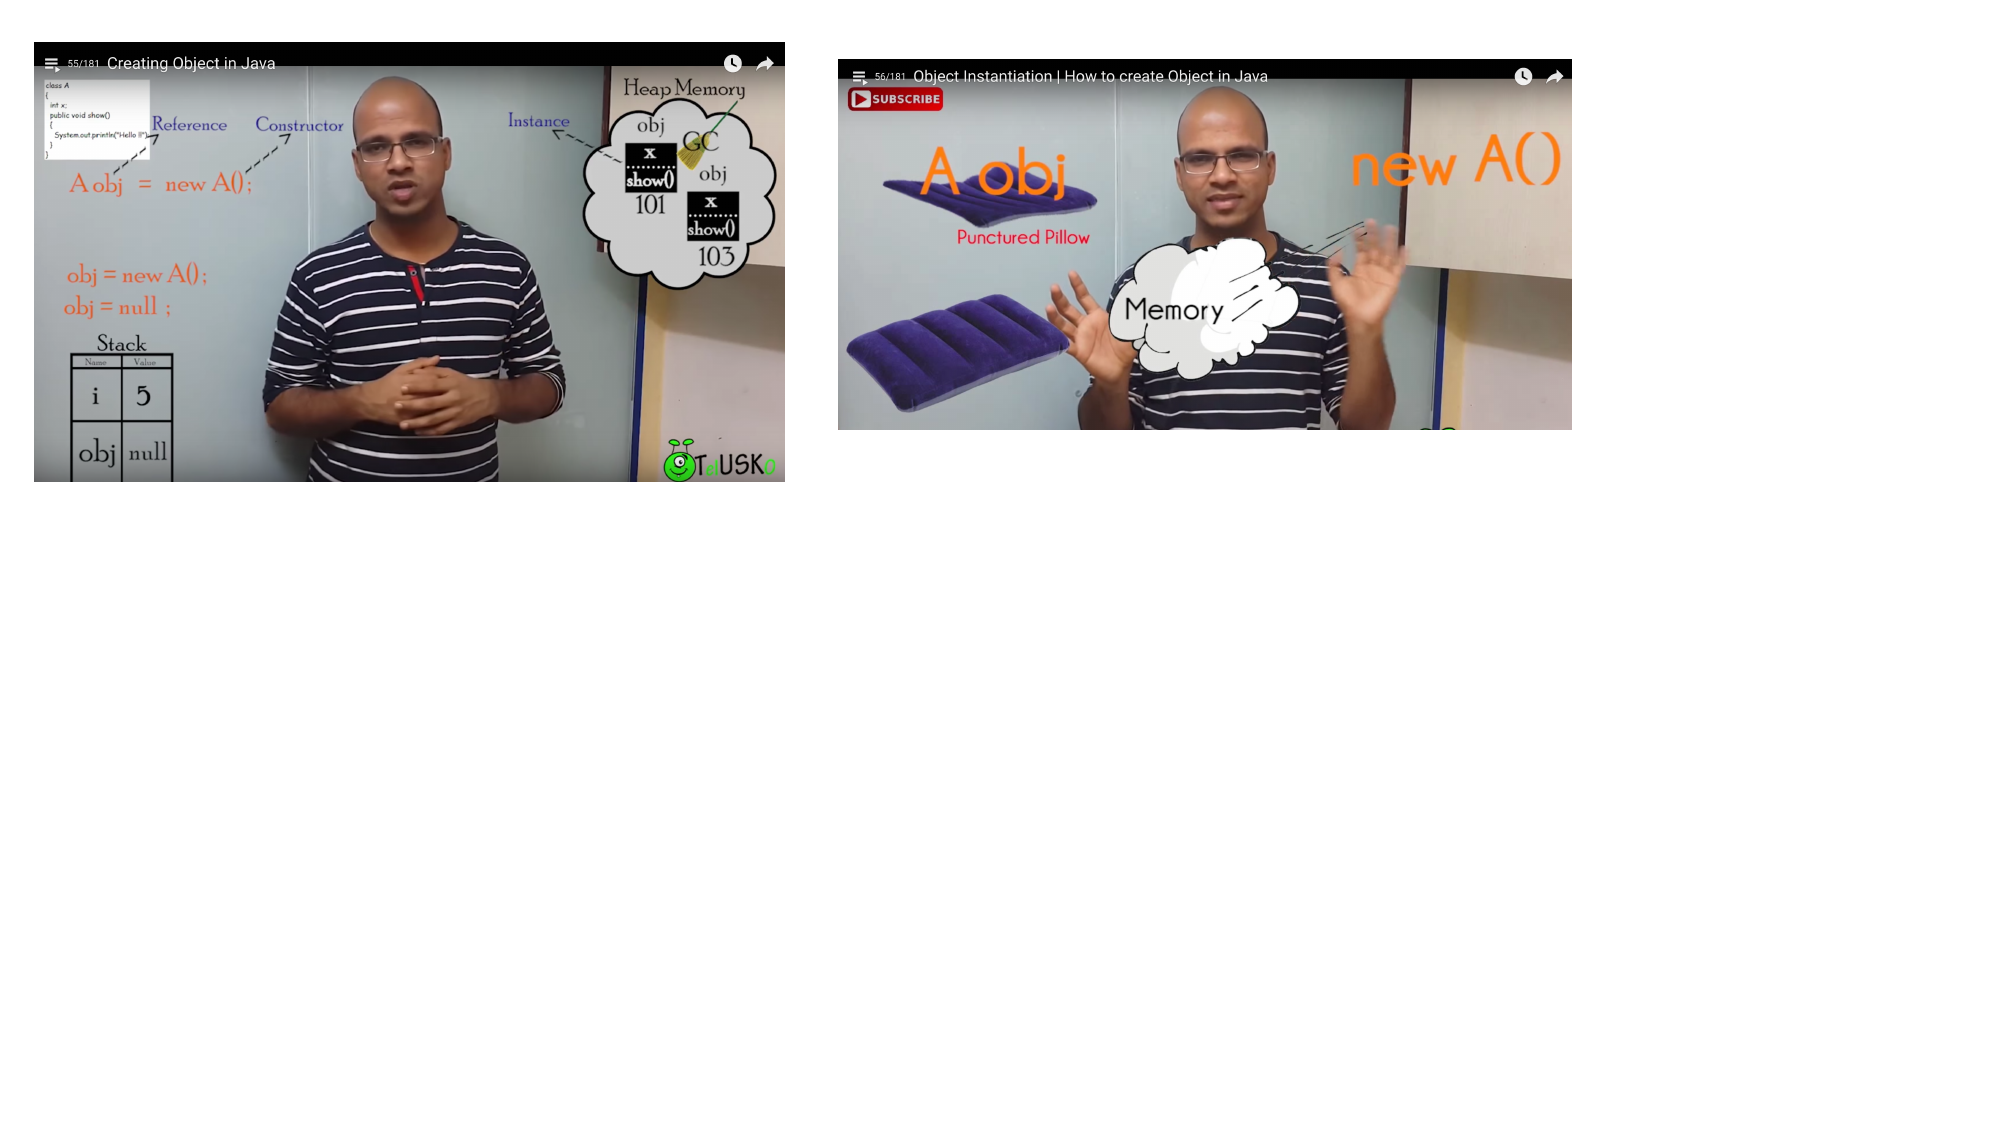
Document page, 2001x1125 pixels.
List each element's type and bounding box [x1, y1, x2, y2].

list [34, 42, 785, 482]
picture [838, 59, 1572, 430]
